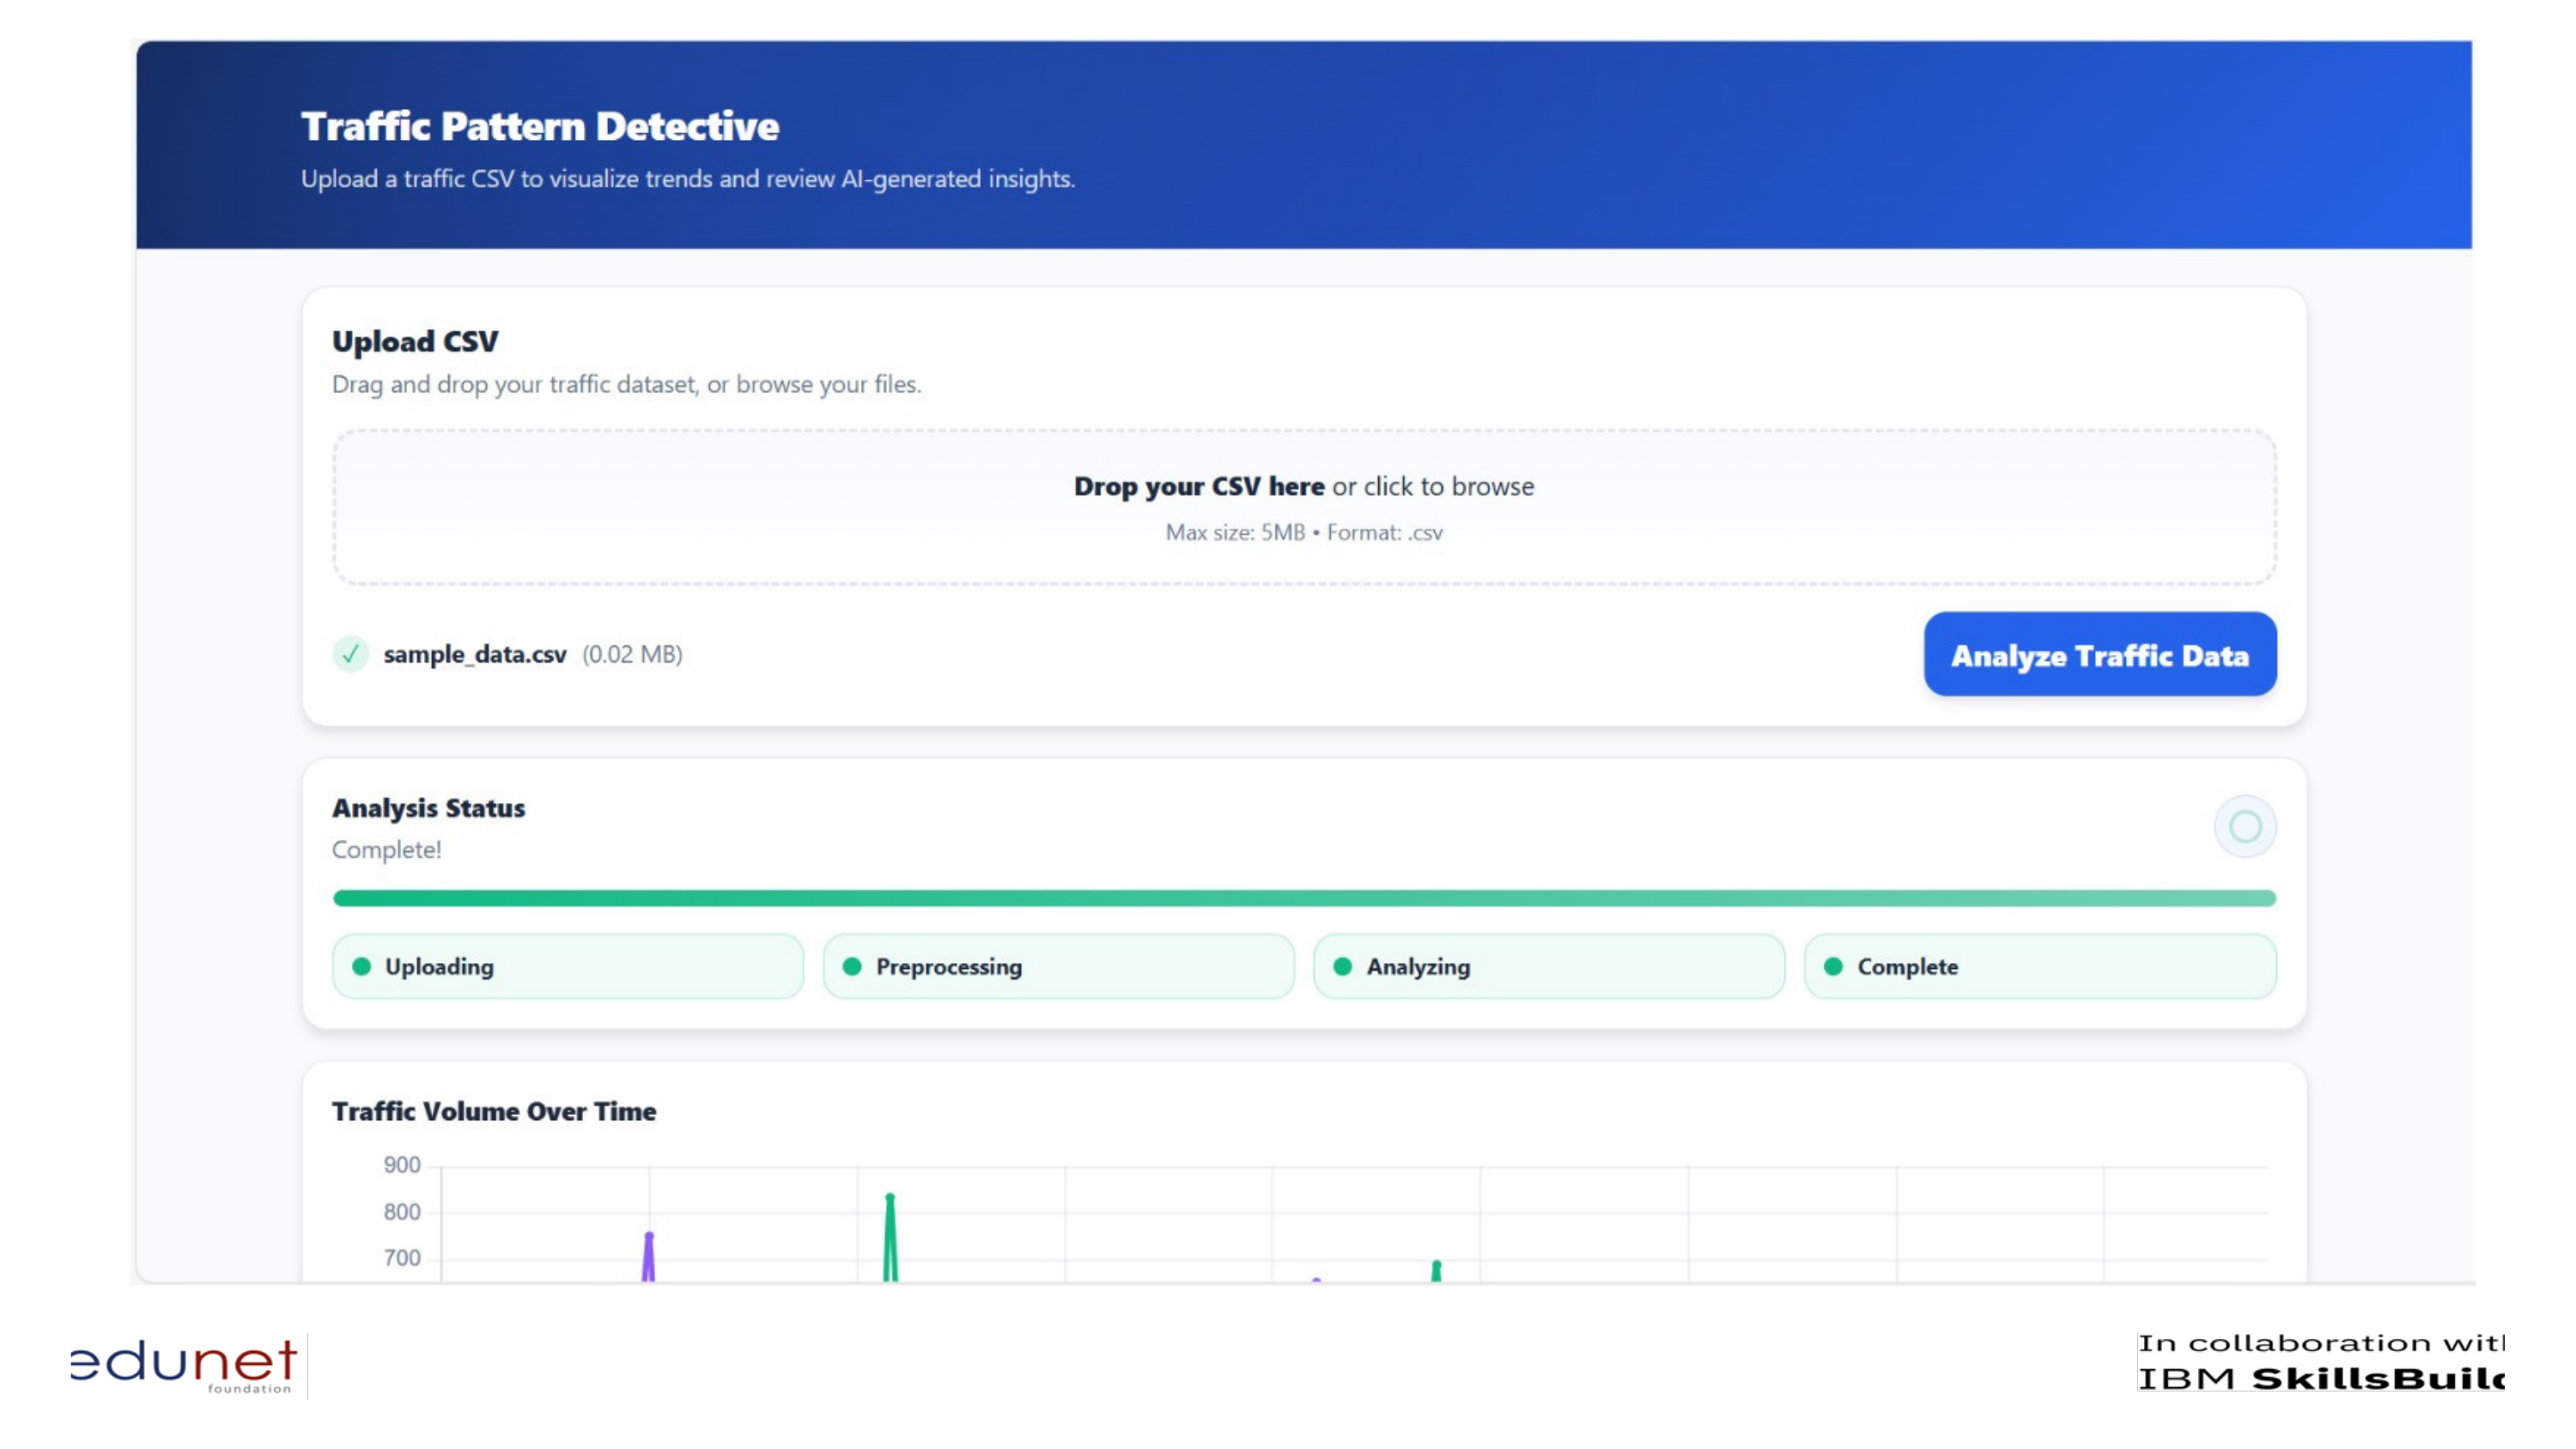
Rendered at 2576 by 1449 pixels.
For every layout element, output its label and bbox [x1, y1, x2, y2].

text_box [130, 38, 2477, 1287]
text_box [70, 1333, 2506, 1400]
